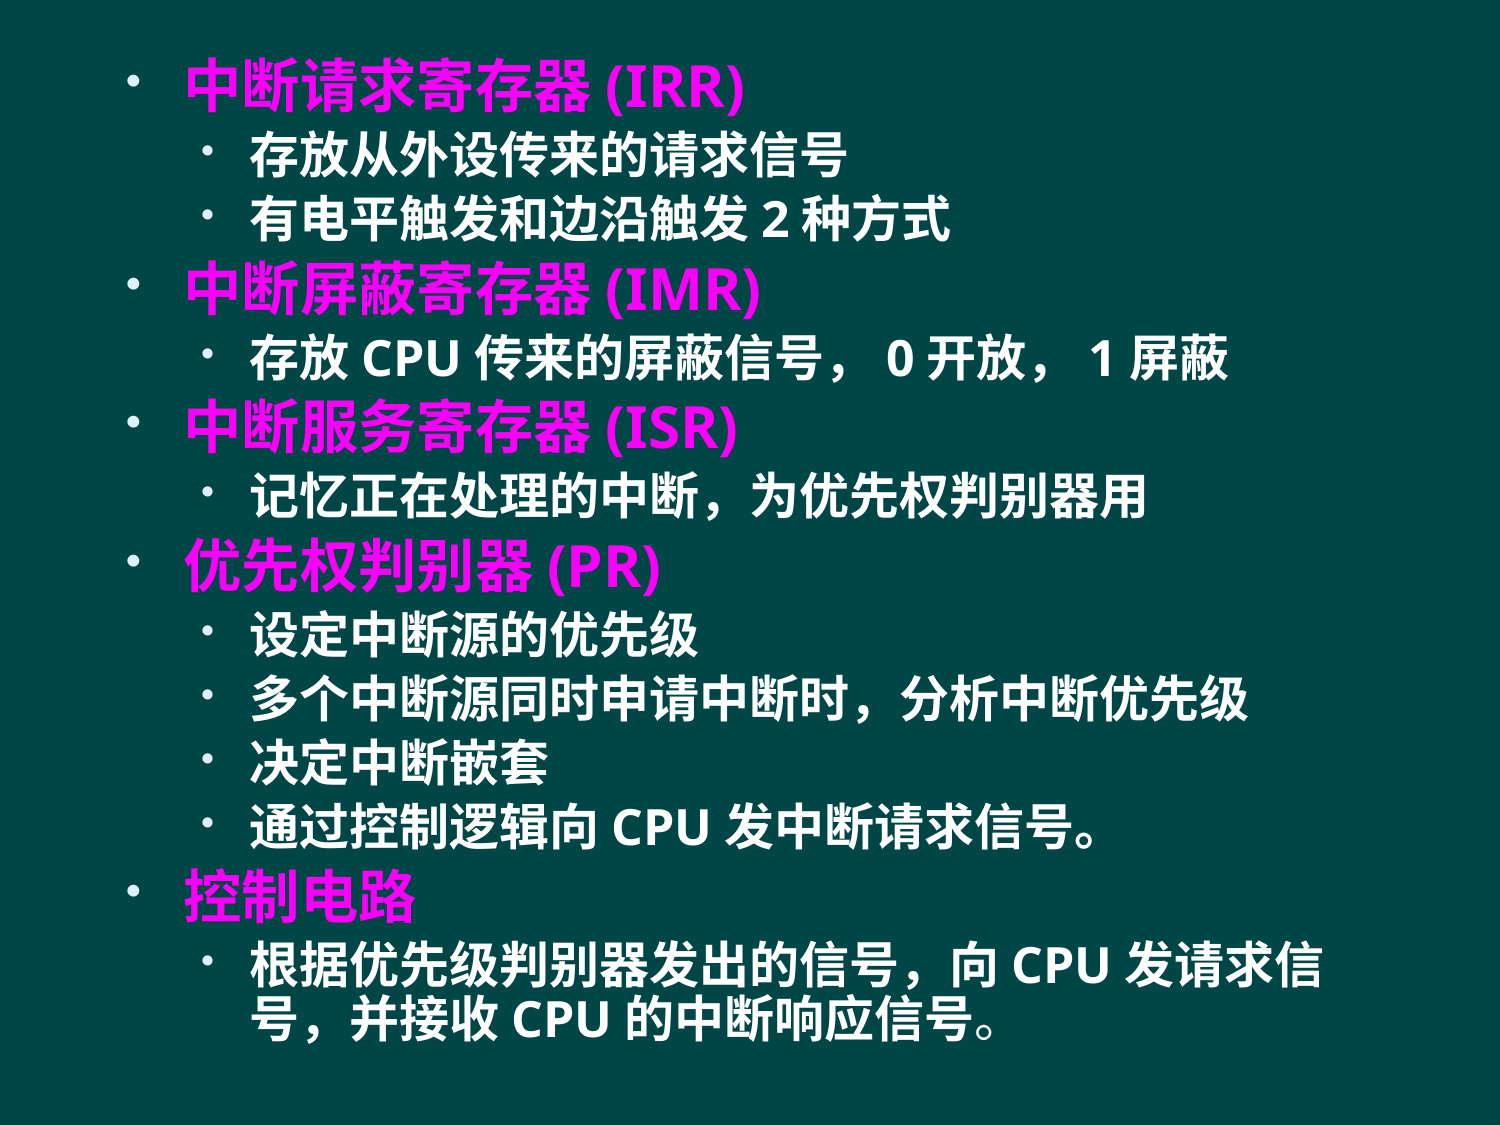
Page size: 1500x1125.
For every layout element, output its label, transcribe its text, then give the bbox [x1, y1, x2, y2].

list 中断请求寄存器(IRR) 存放从外设传来的请求信号 有电平触发和边沿触发2种方式 中断屏蔽寄存器(IMR) 存放CPU传来的屏蔽信号，0开放，1屏蔽 中断服务寄存器(ISR) 记忆正在处理的中断，为优先权判别器用 优先权判别器(PR) 设定中断源的优先级 多个中断源同时申请中断时，分析中断优先级 决定中断嵌套 通过控制逻辑向CPU发中断请求信号。 控制电路 根据优先级判别器发出的信号，向CPU发请求信号，并接收CPU的中断响应信号。 [112, 49, 1388, 1088]
